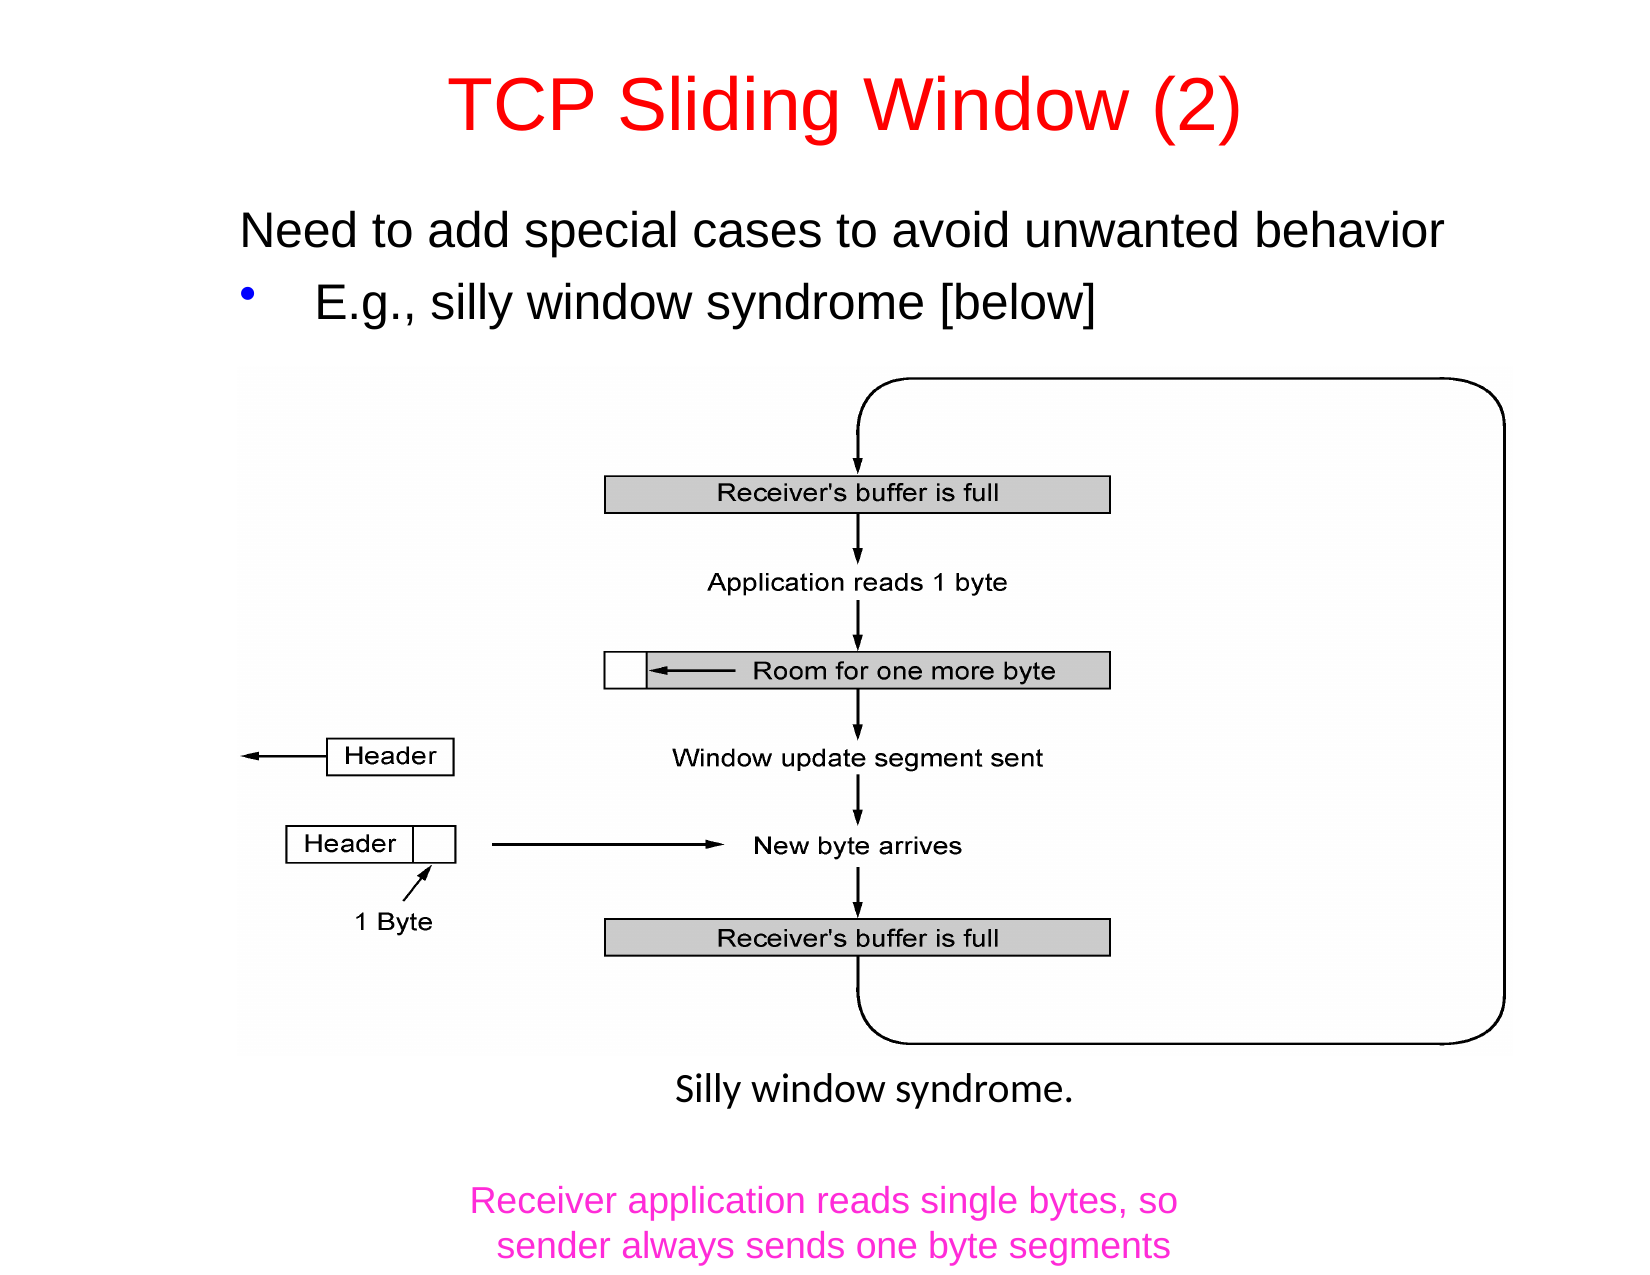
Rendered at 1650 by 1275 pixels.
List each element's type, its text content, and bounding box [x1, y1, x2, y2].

title TCP Sliding Window (2) [445, 53, 1247, 182]
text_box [236, 366, 1513, 1111]
text_box Need to add special cases to avoid unwanted behavior E.g., silly window syndrome [below] [237, 182, 1454, 330]
text_box Receiver application reads single bytes, so sender always sends one byte segments [467, 1174, 1183, 1267]
